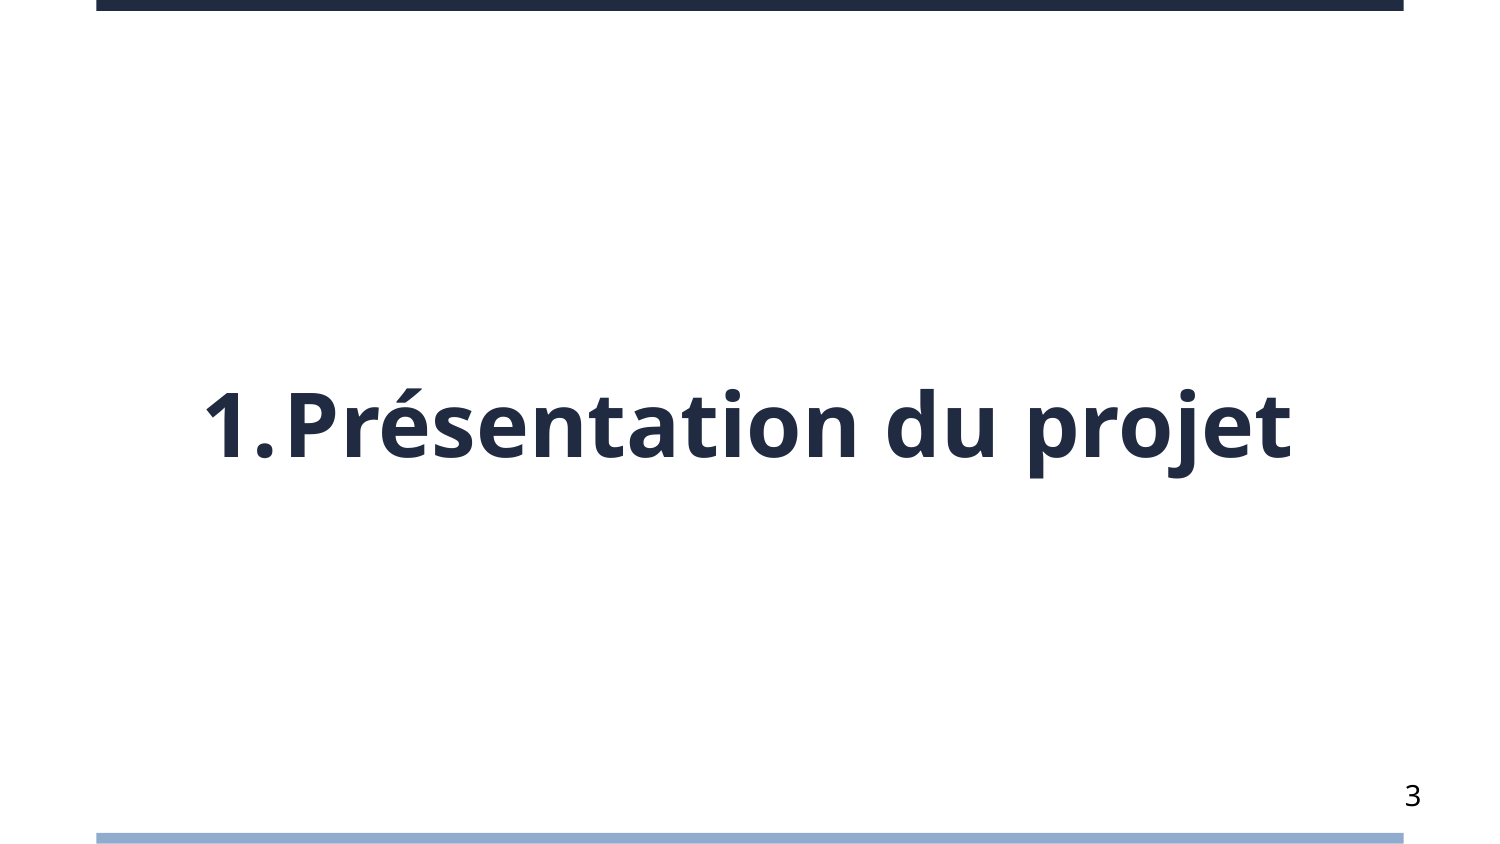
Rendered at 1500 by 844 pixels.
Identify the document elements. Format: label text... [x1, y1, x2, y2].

slide_number ‹#› [1389, 764, 1480, 830]
title Présentation du projet [51, 295, 1449, 548]
